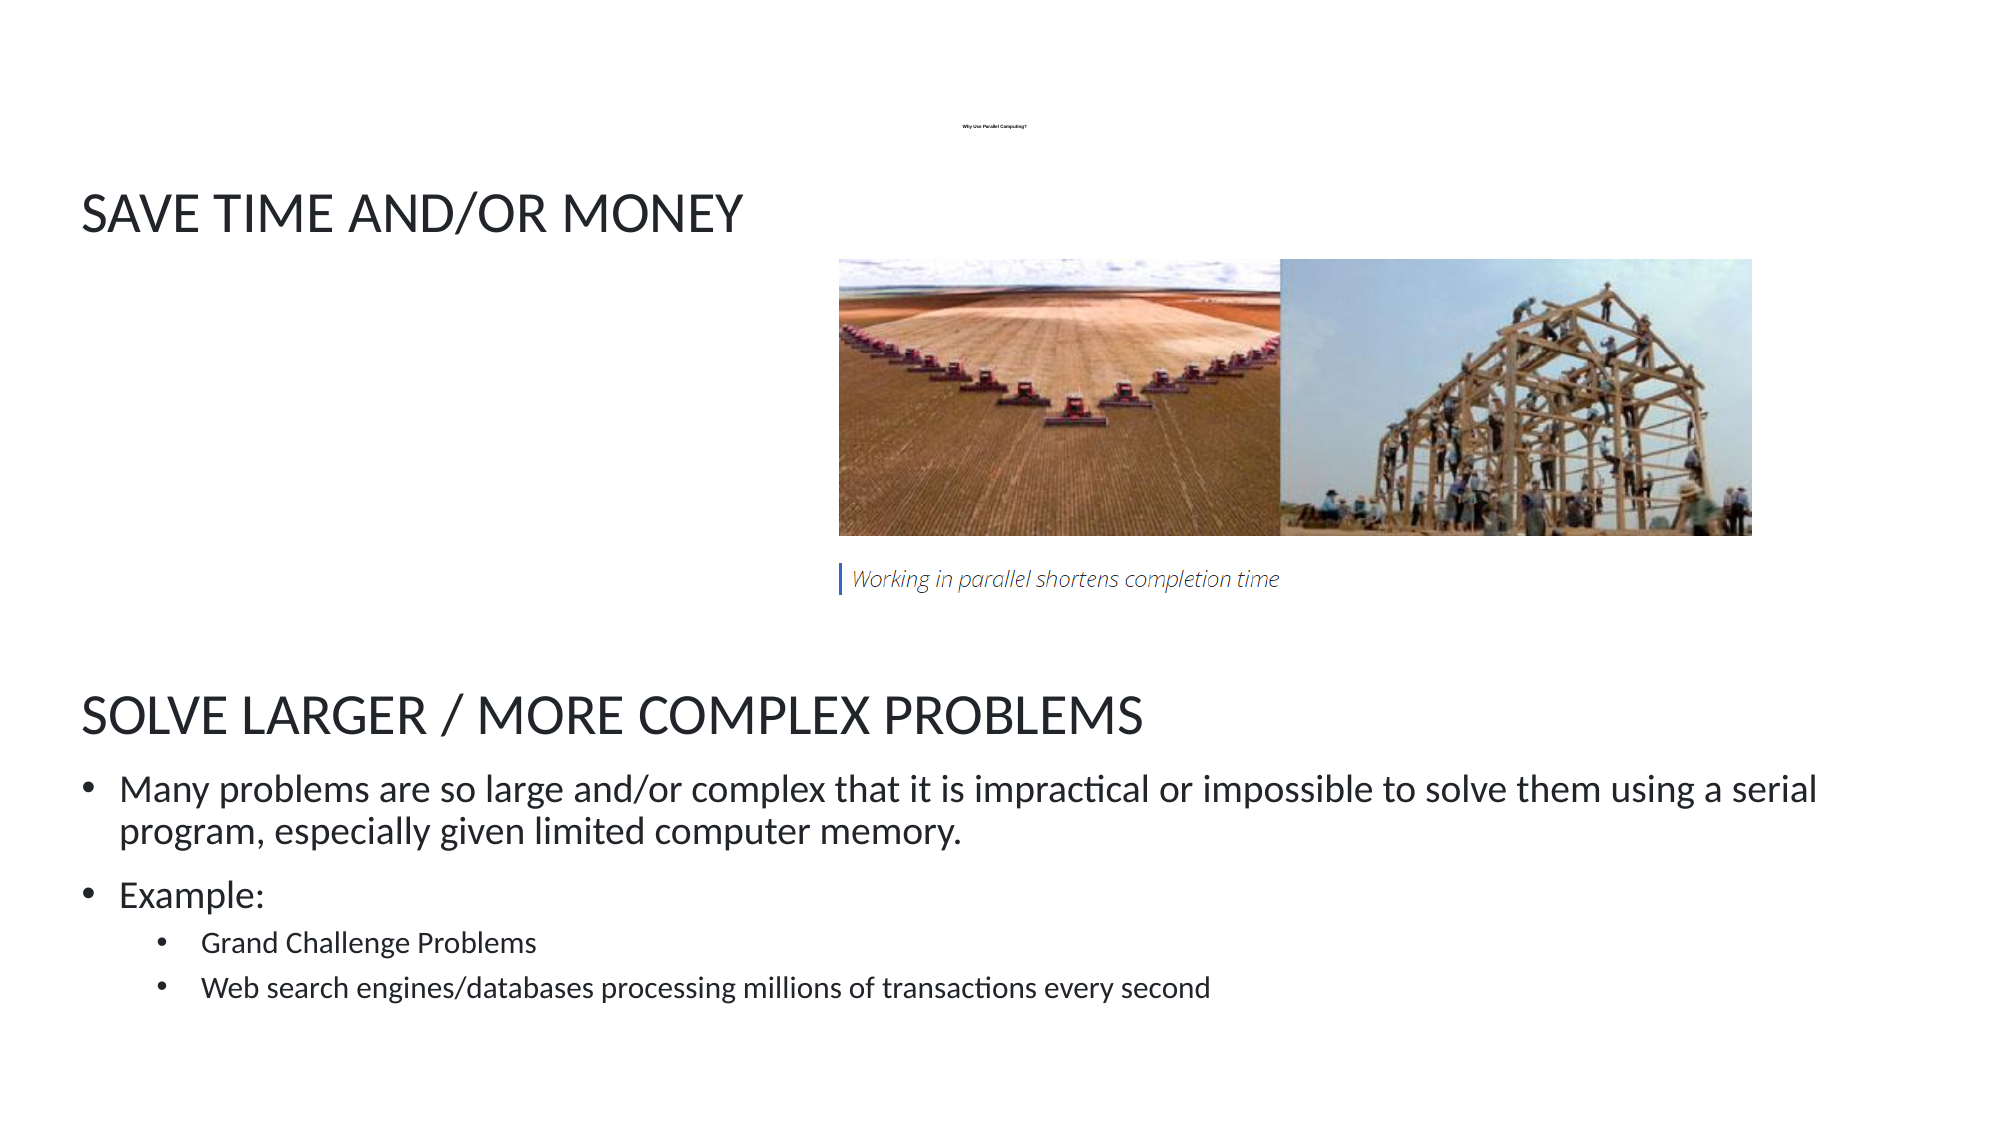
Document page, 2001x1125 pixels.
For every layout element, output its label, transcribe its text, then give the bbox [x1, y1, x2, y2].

text_box Why Use Parallel Computing? [61, 116, 1928, 143]
picture [810, 232, 1857, 609]
text_box SAVE TIME AND/OR MONEY SOLVE LARGER / MORE COMPLEX PROBLEMS Many problems are so large and/or complex that it is impractical or impossible to solve them using a serial program, especially given limited computer memory. Example: Grand Challenge Problems Web search engines/databases processing millions of transactions every second [66, 174, 1933, 1084]
